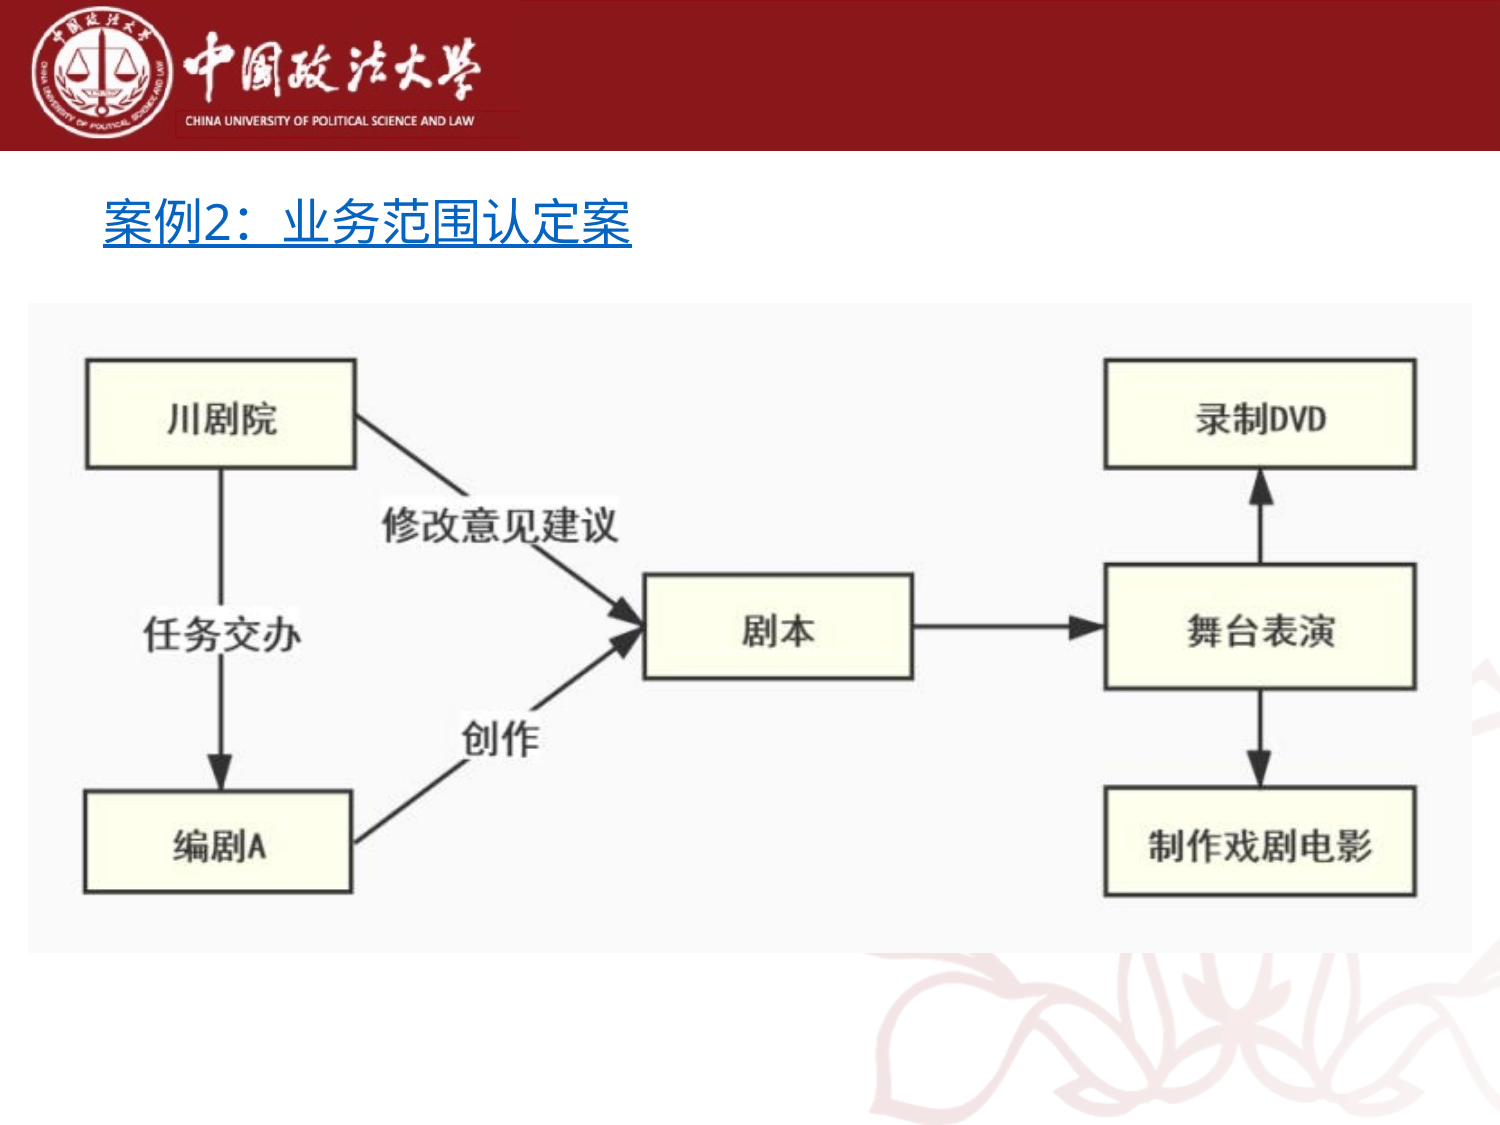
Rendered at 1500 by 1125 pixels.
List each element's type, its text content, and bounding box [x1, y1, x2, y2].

picture [0, 0, 1500, 151]
picture [28, 303, 1500, 1125]
text_box 案例2：业务范围认定案 [88, 183, 718, 271]
